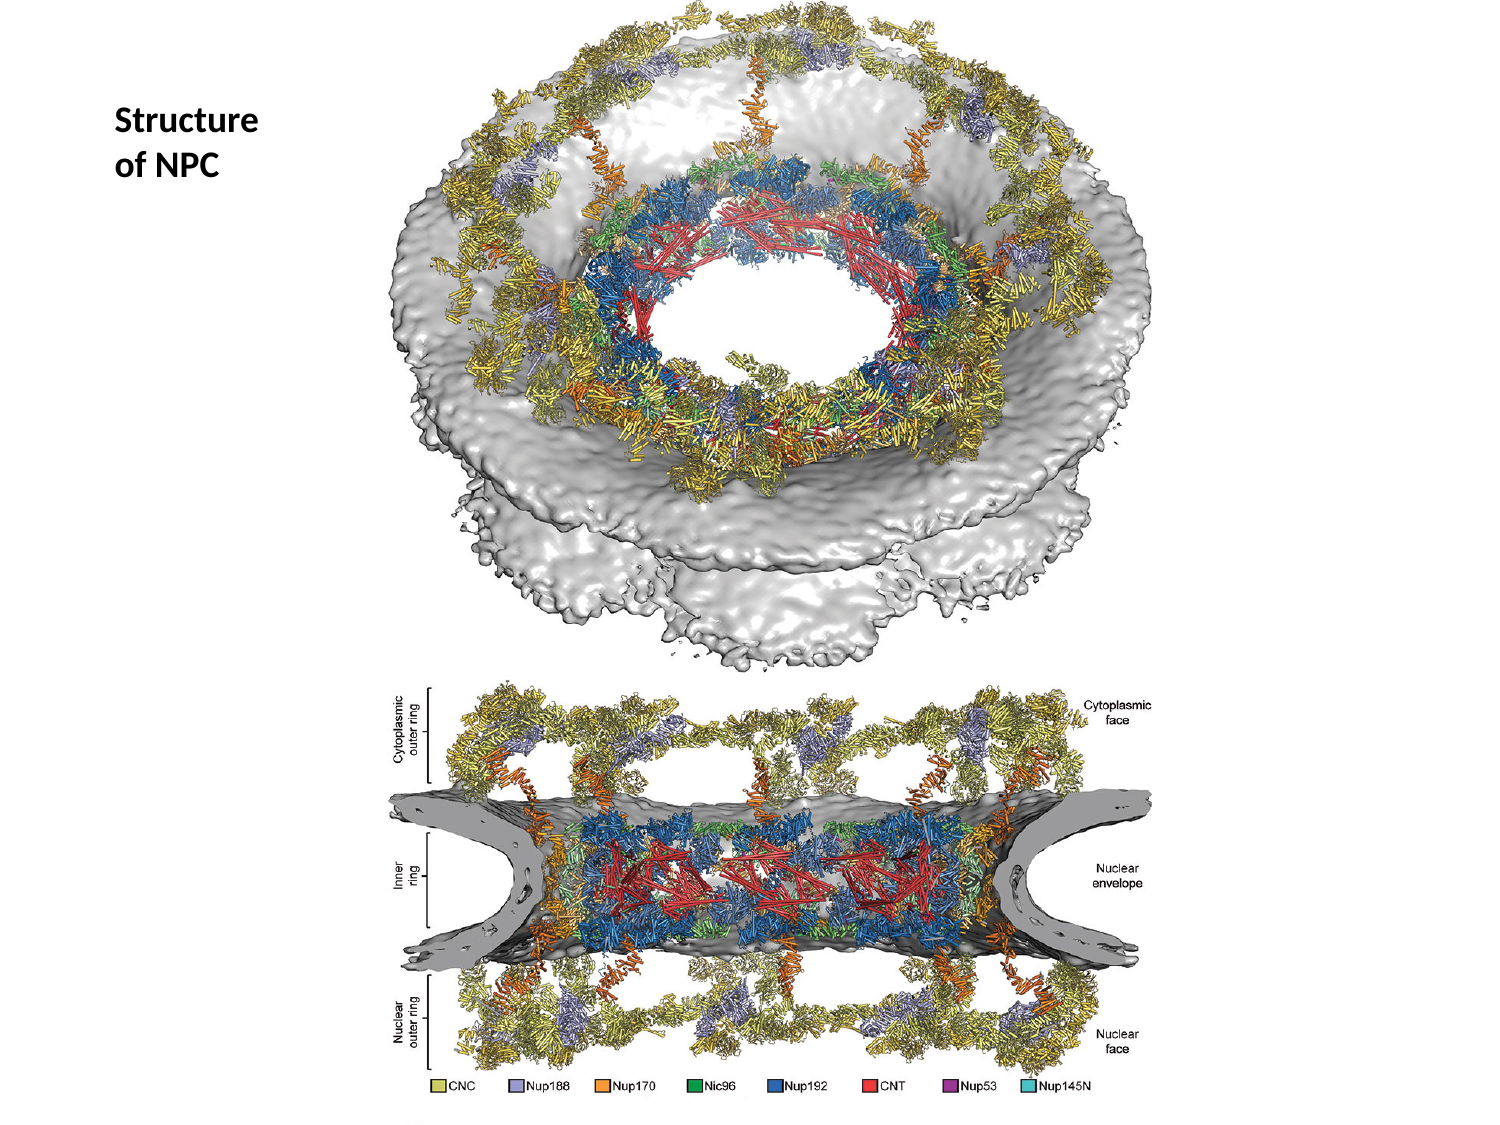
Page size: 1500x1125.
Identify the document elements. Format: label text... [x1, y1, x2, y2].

text_box Structure of NPC [99, 87, 313, 193]
picture [387, 0, 1152, 1125]
